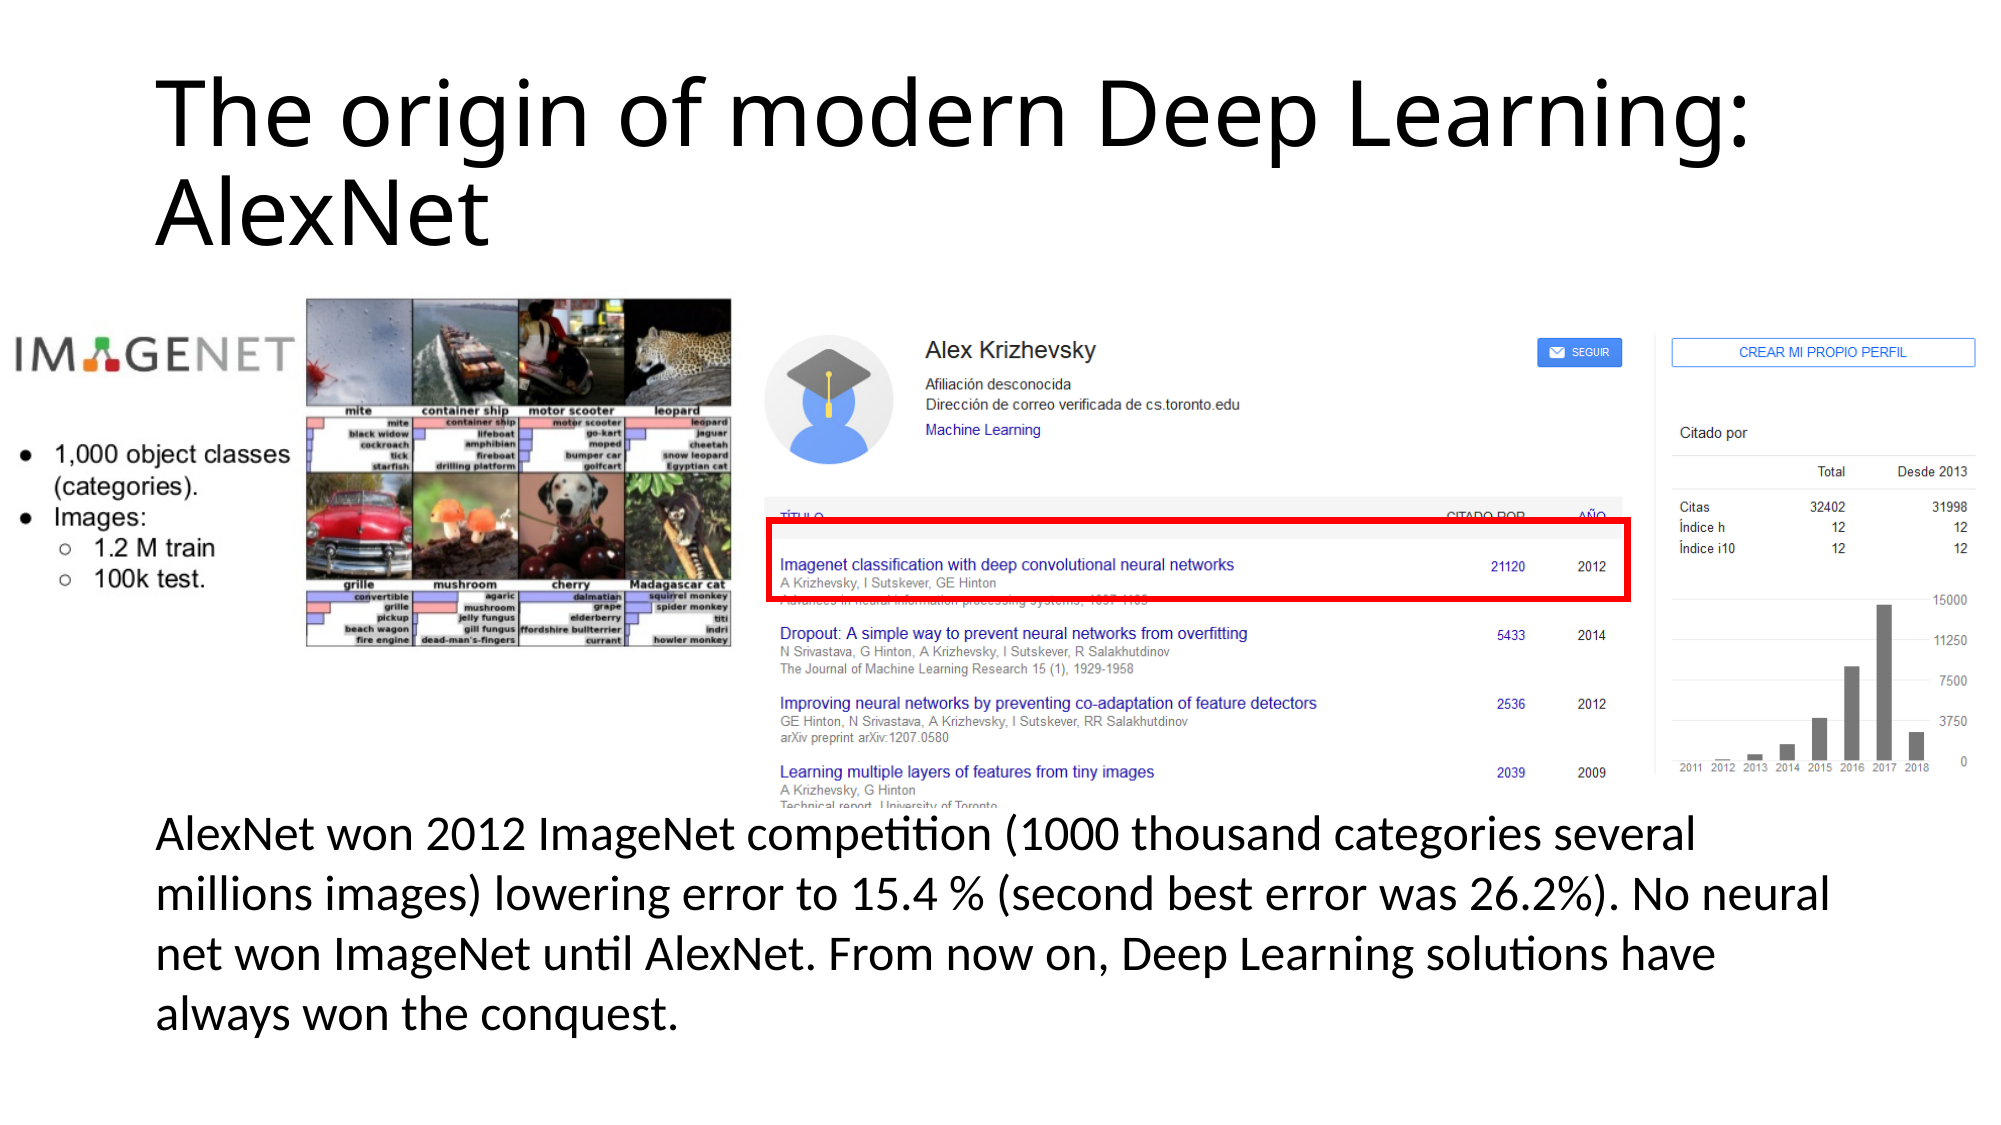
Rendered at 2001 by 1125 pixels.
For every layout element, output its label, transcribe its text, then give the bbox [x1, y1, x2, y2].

title The origin of modern Deep Learning: AlexNet [140, 57, 1866, 275]
text_box AlexNet won 2012 ImageNet competition (1000 thousand categories several millions images) lowering error to 15.4 % (second best error was 26.2%). No neural net won ImageNet until AlexNet. From now on, Deep Learning solutions have always won the conquest. [140, 793, 1855, 1048]
picture [10, 287, 2000, 808]
